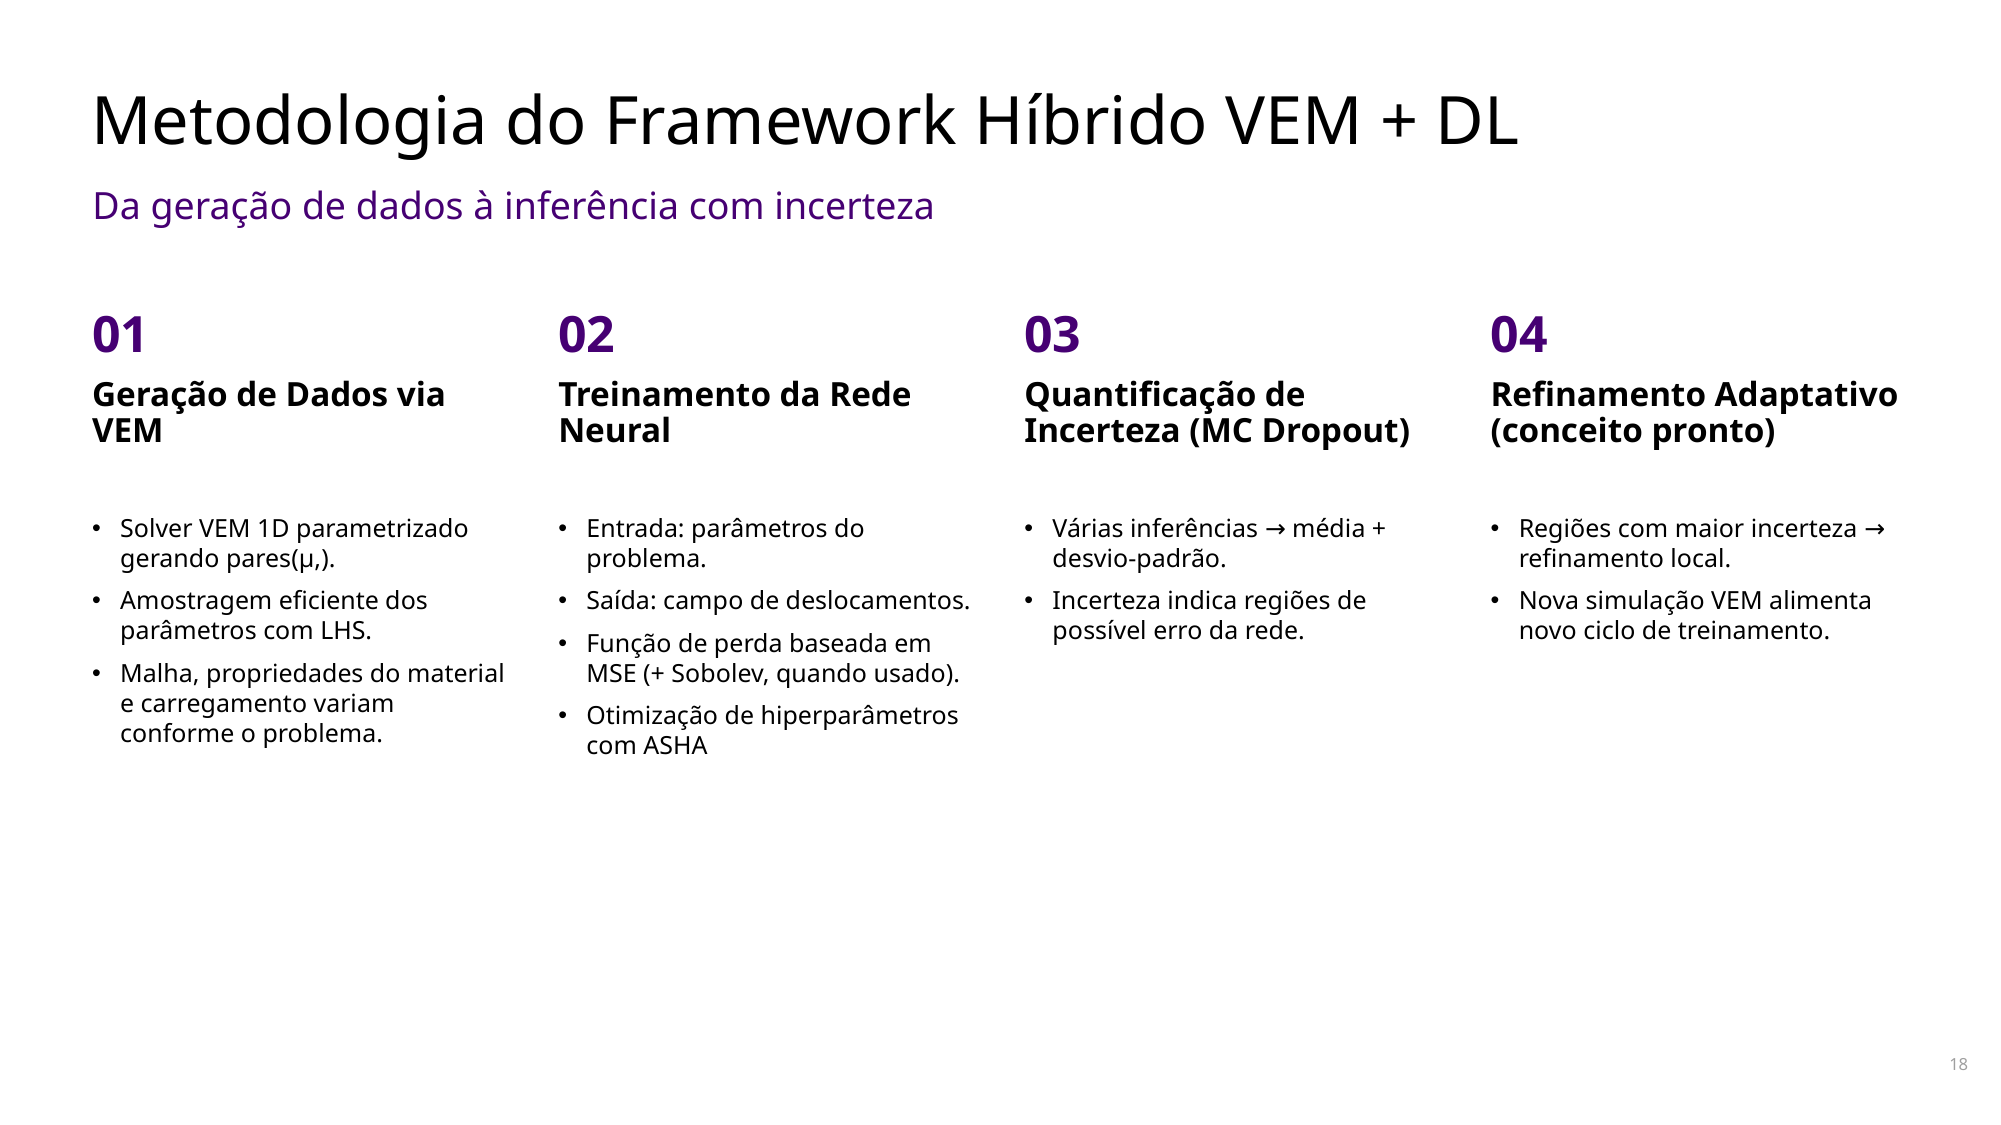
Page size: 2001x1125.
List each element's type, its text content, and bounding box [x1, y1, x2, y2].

list Refinamento Adaptativo (conceito pronto) [1490, 377, 1914, 512]
list Da geração de dados à inferência com incerteza [92, 182, 1910, 245]
list Treinamento da Rede Neural [558, 377, 982, 512]
list Quantificação de Incerteza (MC Dropout) [1024, 377, 1448, 512]
list Regiões com maior incerteza → refinamento local. Nova simulação VEM alimenta novo ciclo de treinamento. [1490, 512, 1914, 966]
list Geração de Dados via VEM [92, 377, 516, 513]
list 04 [1490, 302, 1914, 377]
list Entrada: parâmetros do problema. Saída: campo de deslocamentos. Função de perda baseada em MSE (+ Sobolev, quando usado). Otimização de hiperparâmetros com ASHA [558, 512, 982, 966]
list 01 [92, 302, 516, 377]
list 03 [1024, 302, 1448, 377]
title Metodologia do Framework Híbrido VEM + DL [91, 93, 1914, 159]
list Várias inferências → média + desvio-padrão. Incerteza indica regiões de possível erro da rede. [1024, 512, 1448, 966]
list 02 [558, 302, 982, 377]
